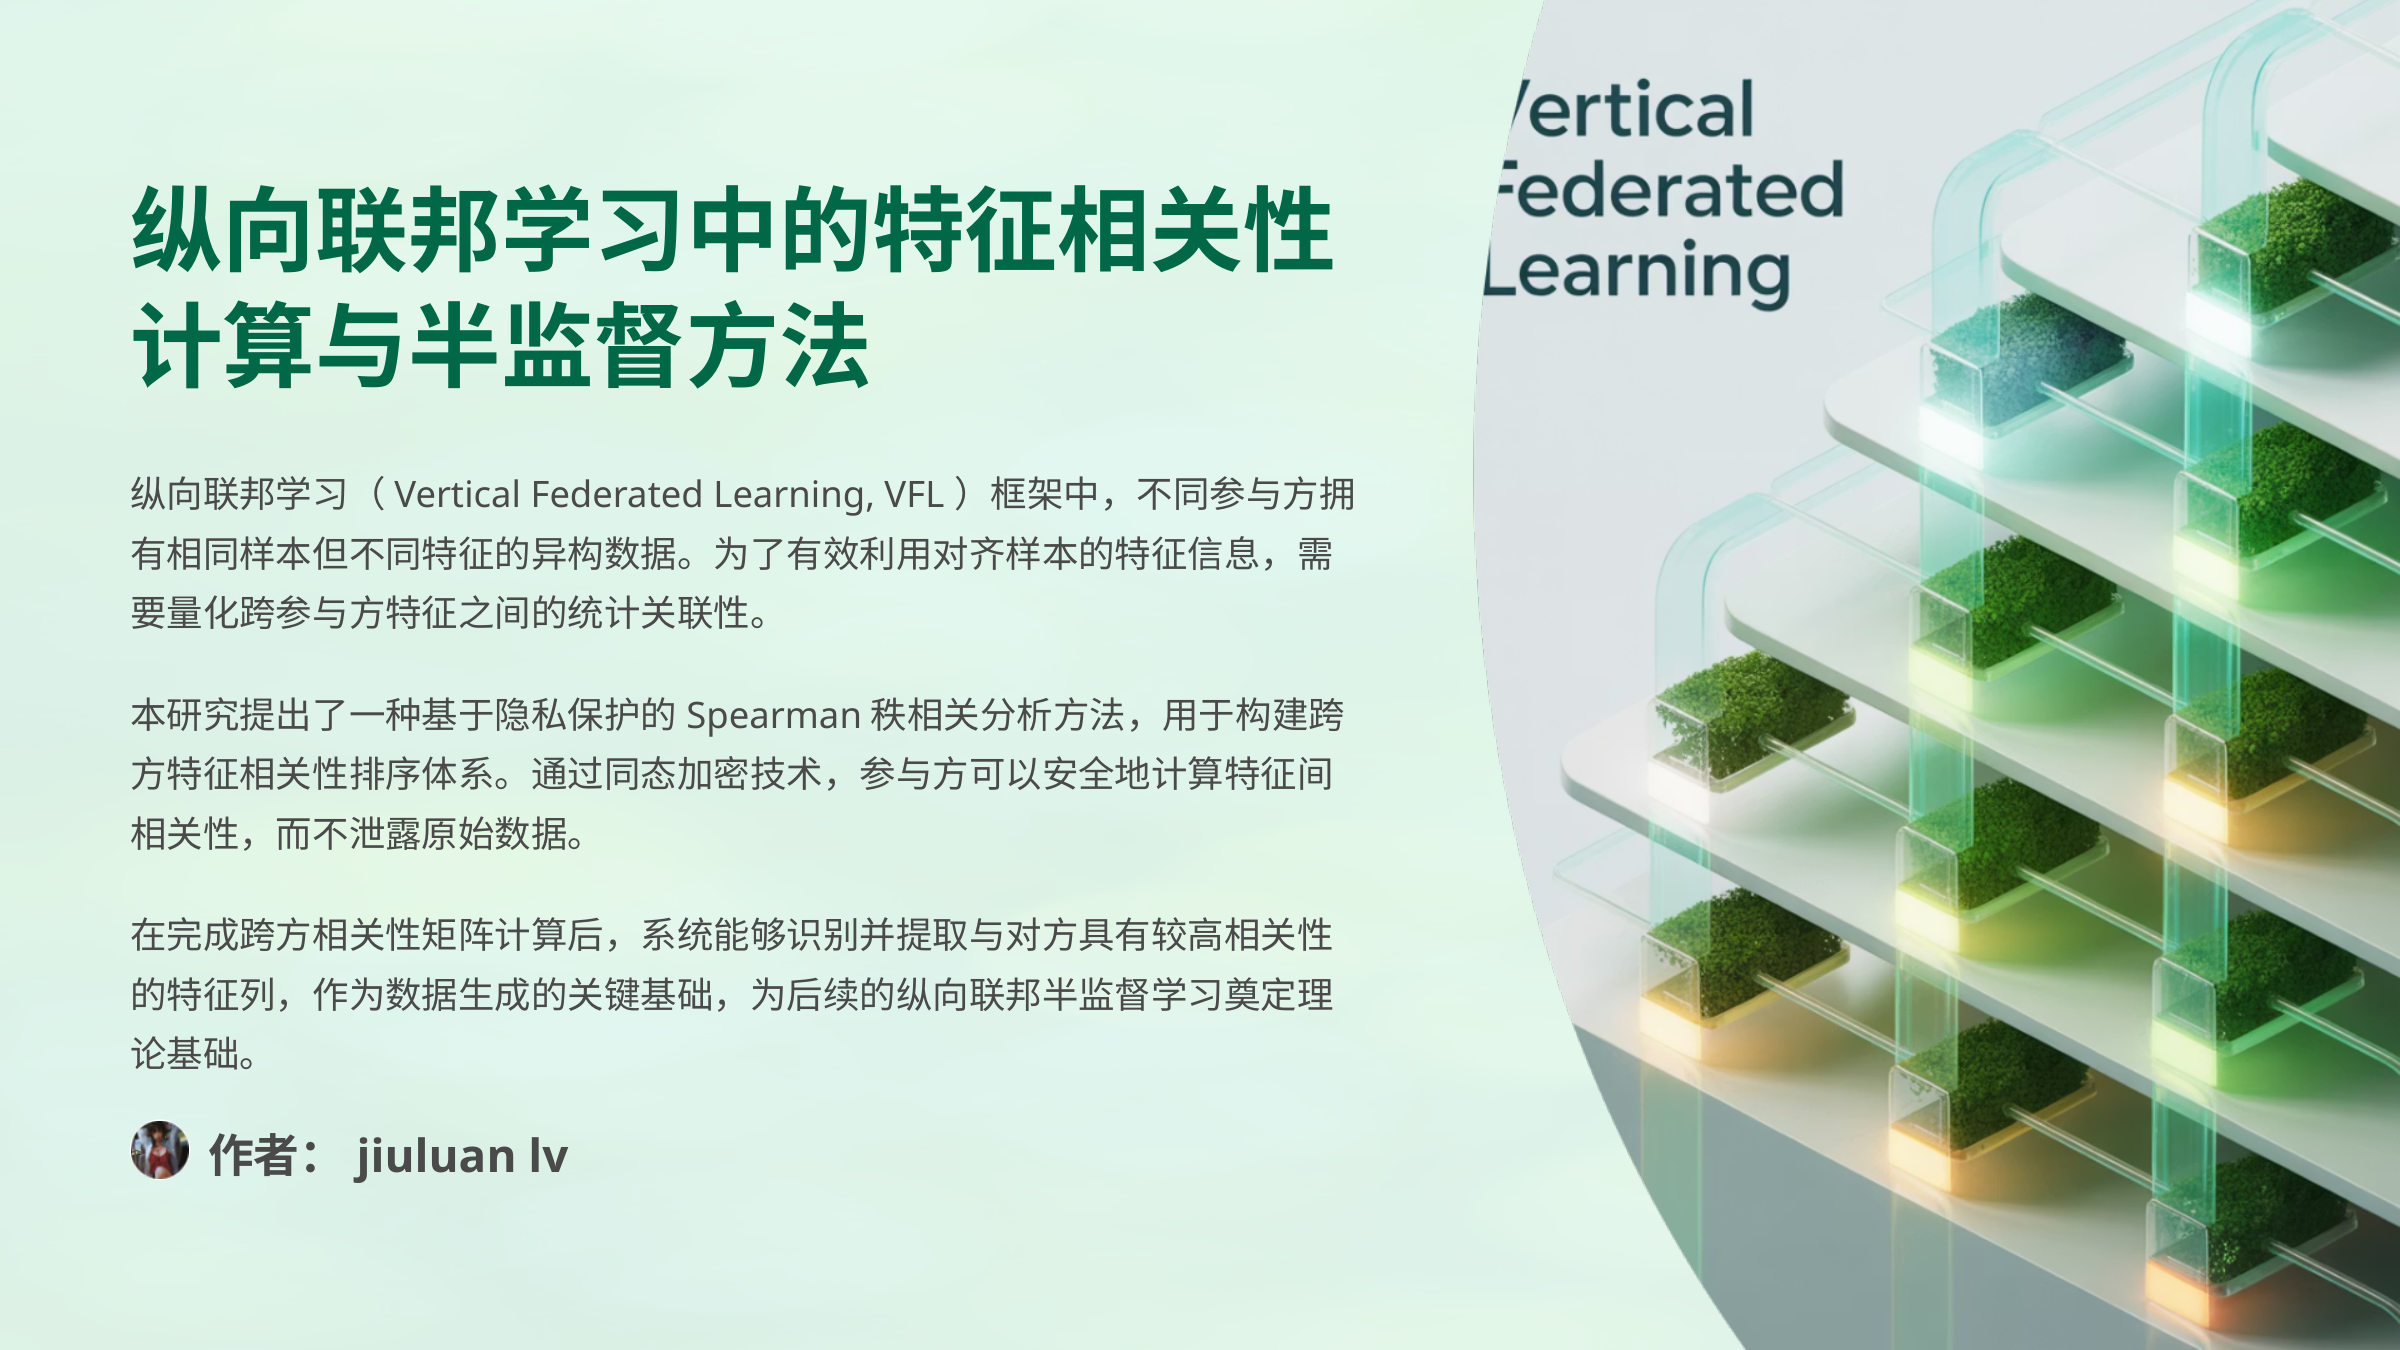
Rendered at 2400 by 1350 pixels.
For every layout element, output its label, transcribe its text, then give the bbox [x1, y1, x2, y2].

text_box 纵向联邦学习中的特征相关性计算与半监督方法 [130, 167, 1370, 401]
picture [1454, 0, 2400, 1350]
picture [131, 1121, 189, 1179]
text_box 作者：jiuluan lv [208, 1117, 554, 1183]
text_box 在完成跨方相关性矩阵计算后，系统能够识别并提取与对方具有较高相关性的特征列，作为数据生成的关键基础，为后续的纵向联邦半监督学习奠定理论基础。 [130, 896, 1370, 1076]
text_box 纵向联邦学习（Vertical Federated Learning, VFL）框架中，不同参与方拥有相同样本但不同特征的异构数据。为了有效利用对齐样本的特征信息，需要量化跨参与方特征之间的统计关联性。 [130, 455, 1370, 635]
text_box 本研究提出了一种基于隐私保护的Spearman秩相关分析方法，用于构建跨方特征相关性排序体系。通过同态加密技术，参与方可以安全地计算特征间相关性，而不泄露原始数据。 [130, 676, 1370, 855]
